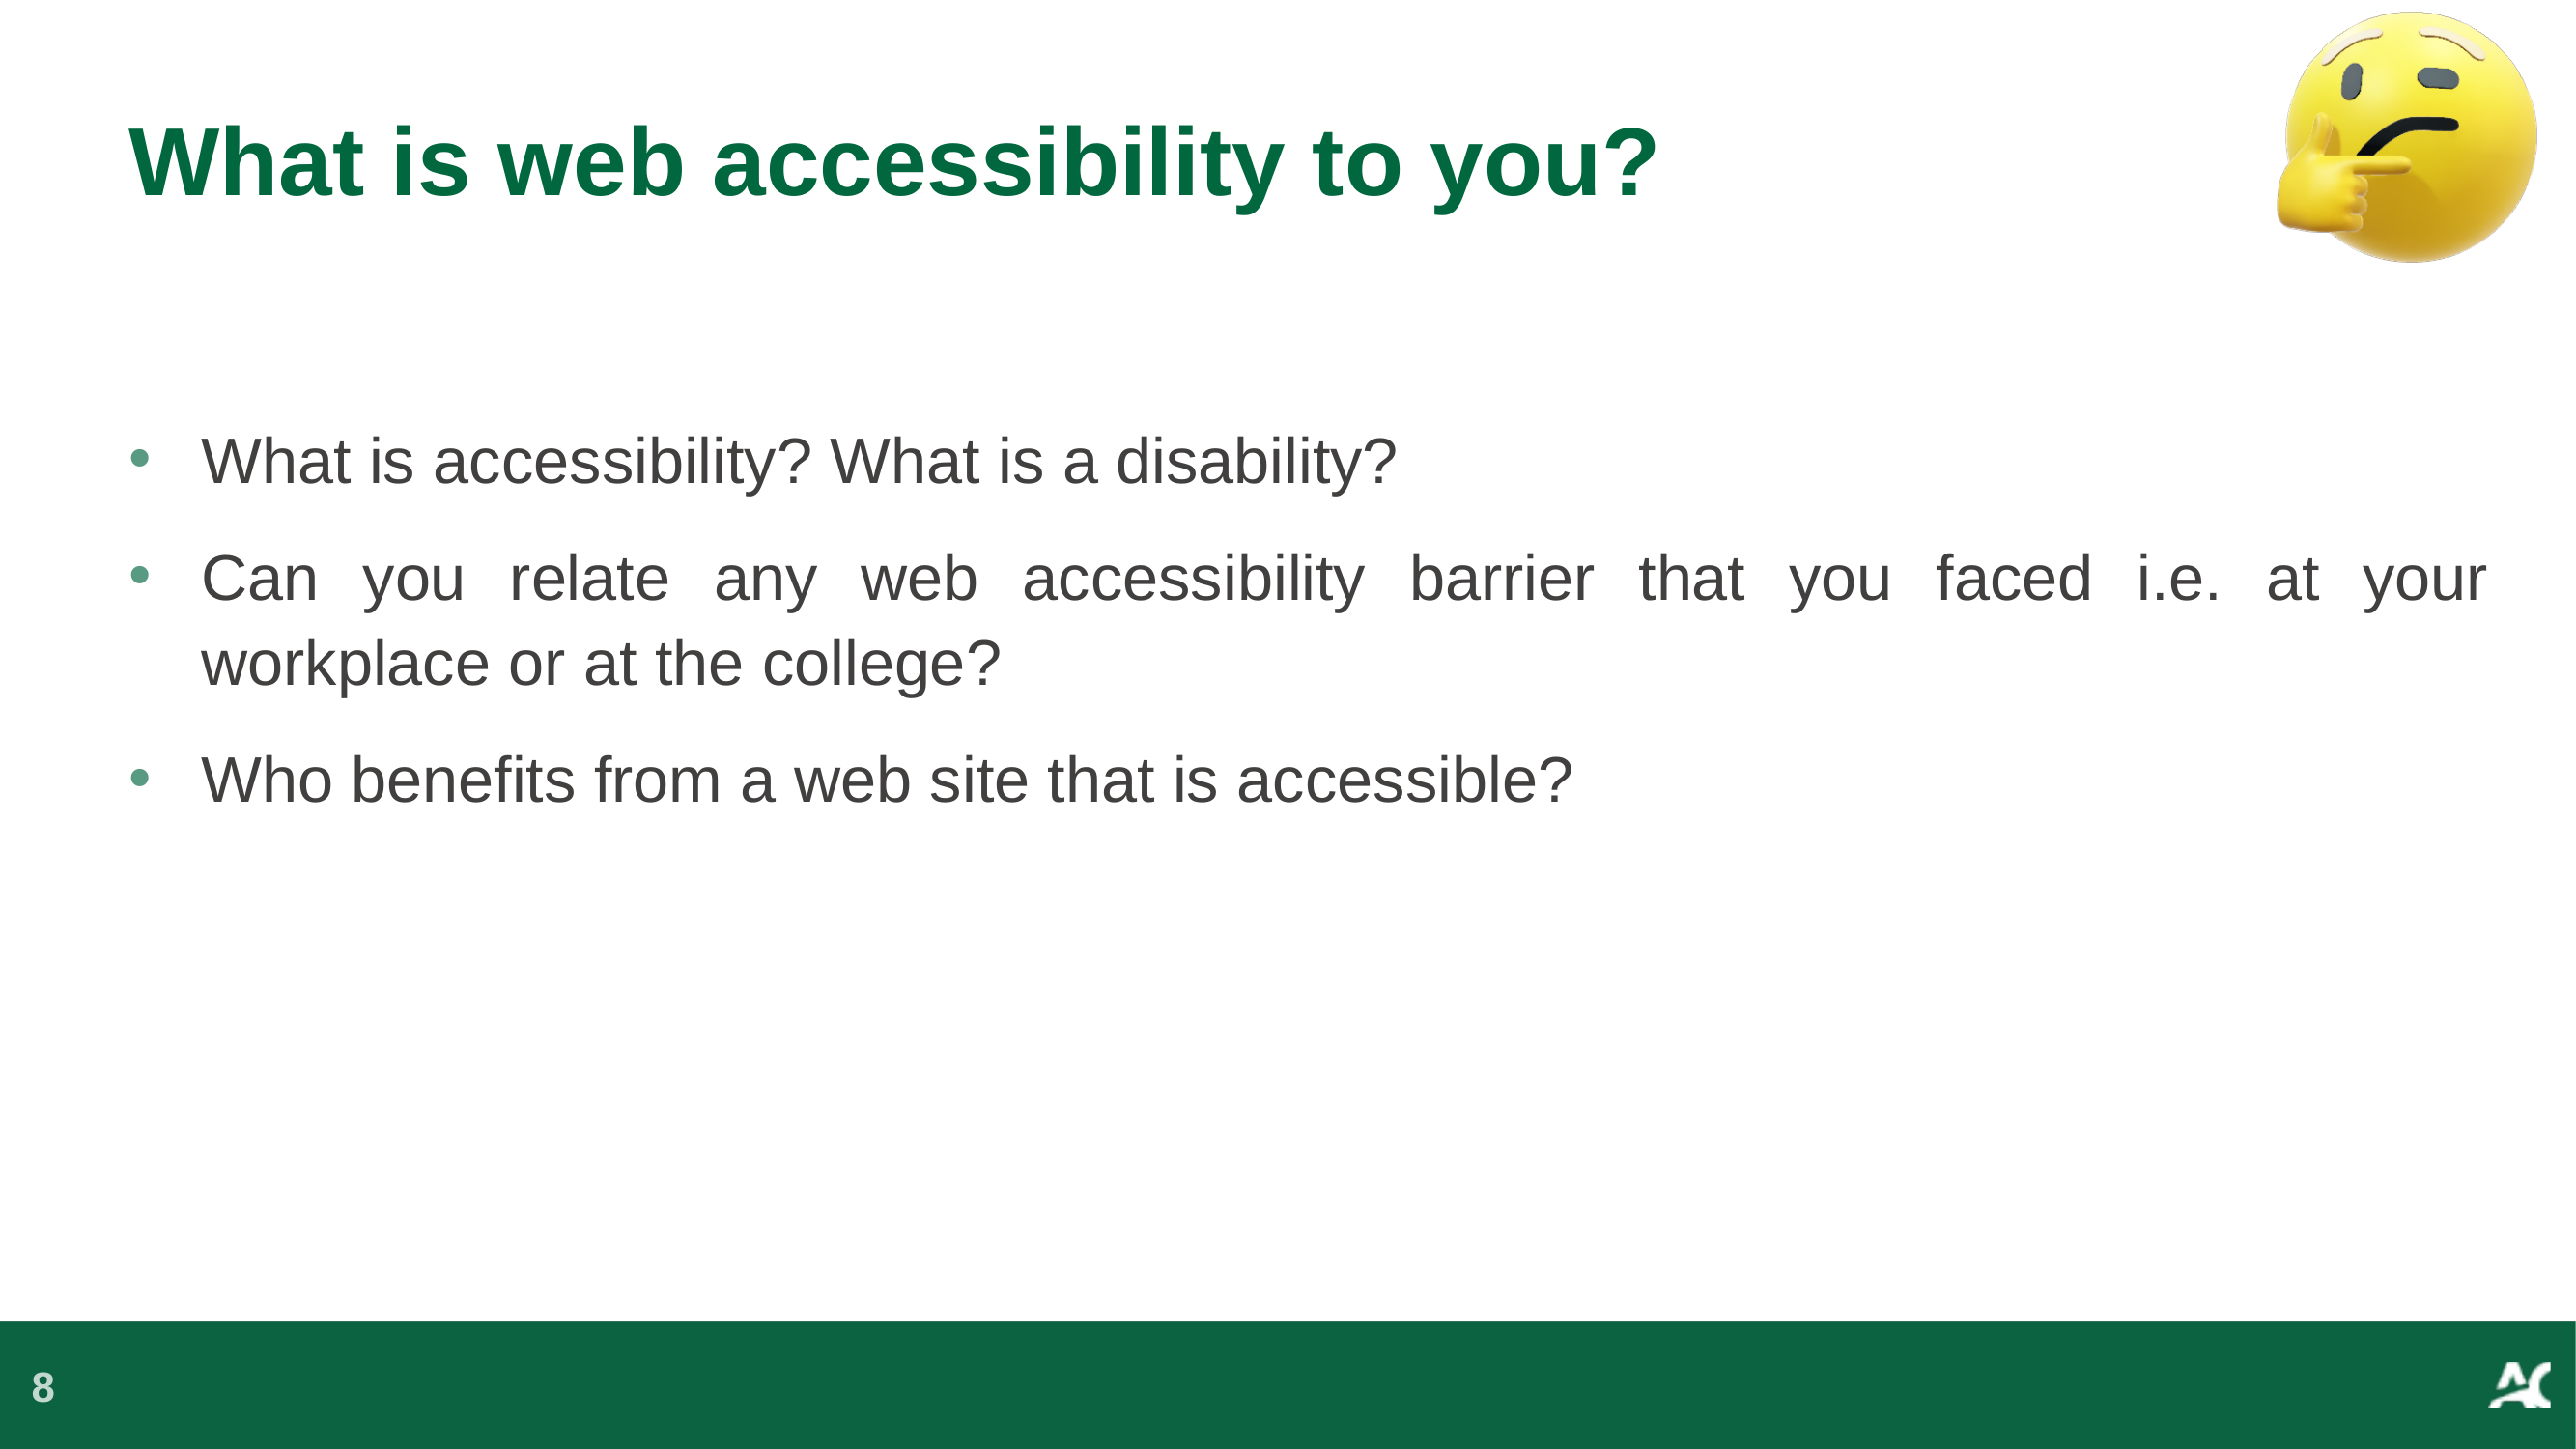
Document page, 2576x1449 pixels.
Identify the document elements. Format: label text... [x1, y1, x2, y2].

slide_number 8 [31, 1346, 116, 1424]
list What is accessibility? What is a disability? Can you relate any web accessibility barrier that you faced i.e. at your workplace or at the college? Who benefits from a web site that is accessible? [128, 301, 2491, 1285]
title What is web accessibility to you? [128, 122, 2271, 213]
picture [2271, 5, 2551, 267]
